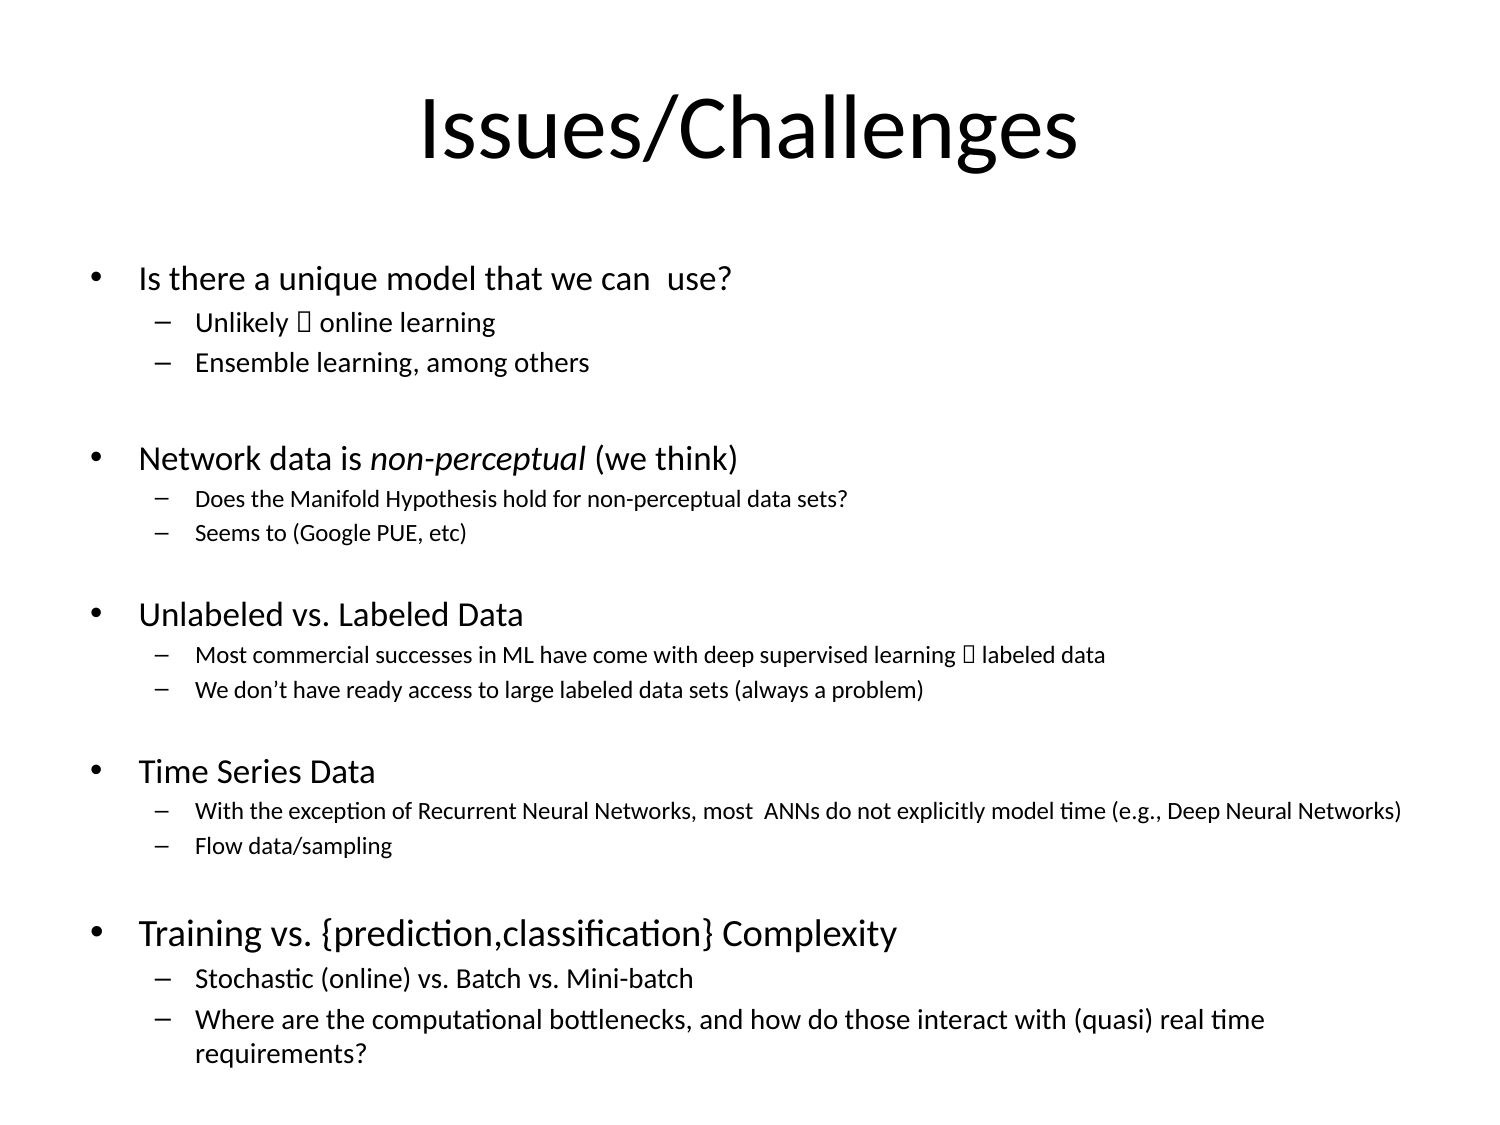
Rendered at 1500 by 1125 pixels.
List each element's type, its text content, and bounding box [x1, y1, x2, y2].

list Is there a unique model that we can use? Unlikely  online learning Ensemble learning, among others Network data is non-perceptual (we think) Does the Manifold Hypothesis hold for non-perceptual data sets? Seems to (Google PUE, etc) Unlabeled vs. Labeled Data Most commercial successes in ML have come with deep supervised learning  labeled data We don’t have ready access to large labeled data sets (always a problem) Time Series Data With the exception of Recurrent Neural Networks, most ANNs do not explicitly model time (e.g., Deep Neural Networks) Flow data/sampling Training vs. {prediction,classification} Complexity Stochastic (online) vs. Batch vs. Mini-batch Where are the computational bottlenecks, and how do those interact with (quasi) real time requirements? [75, 247, 1425, 1125]
title Issues/Challenges [75, 28, 1425, 216]
